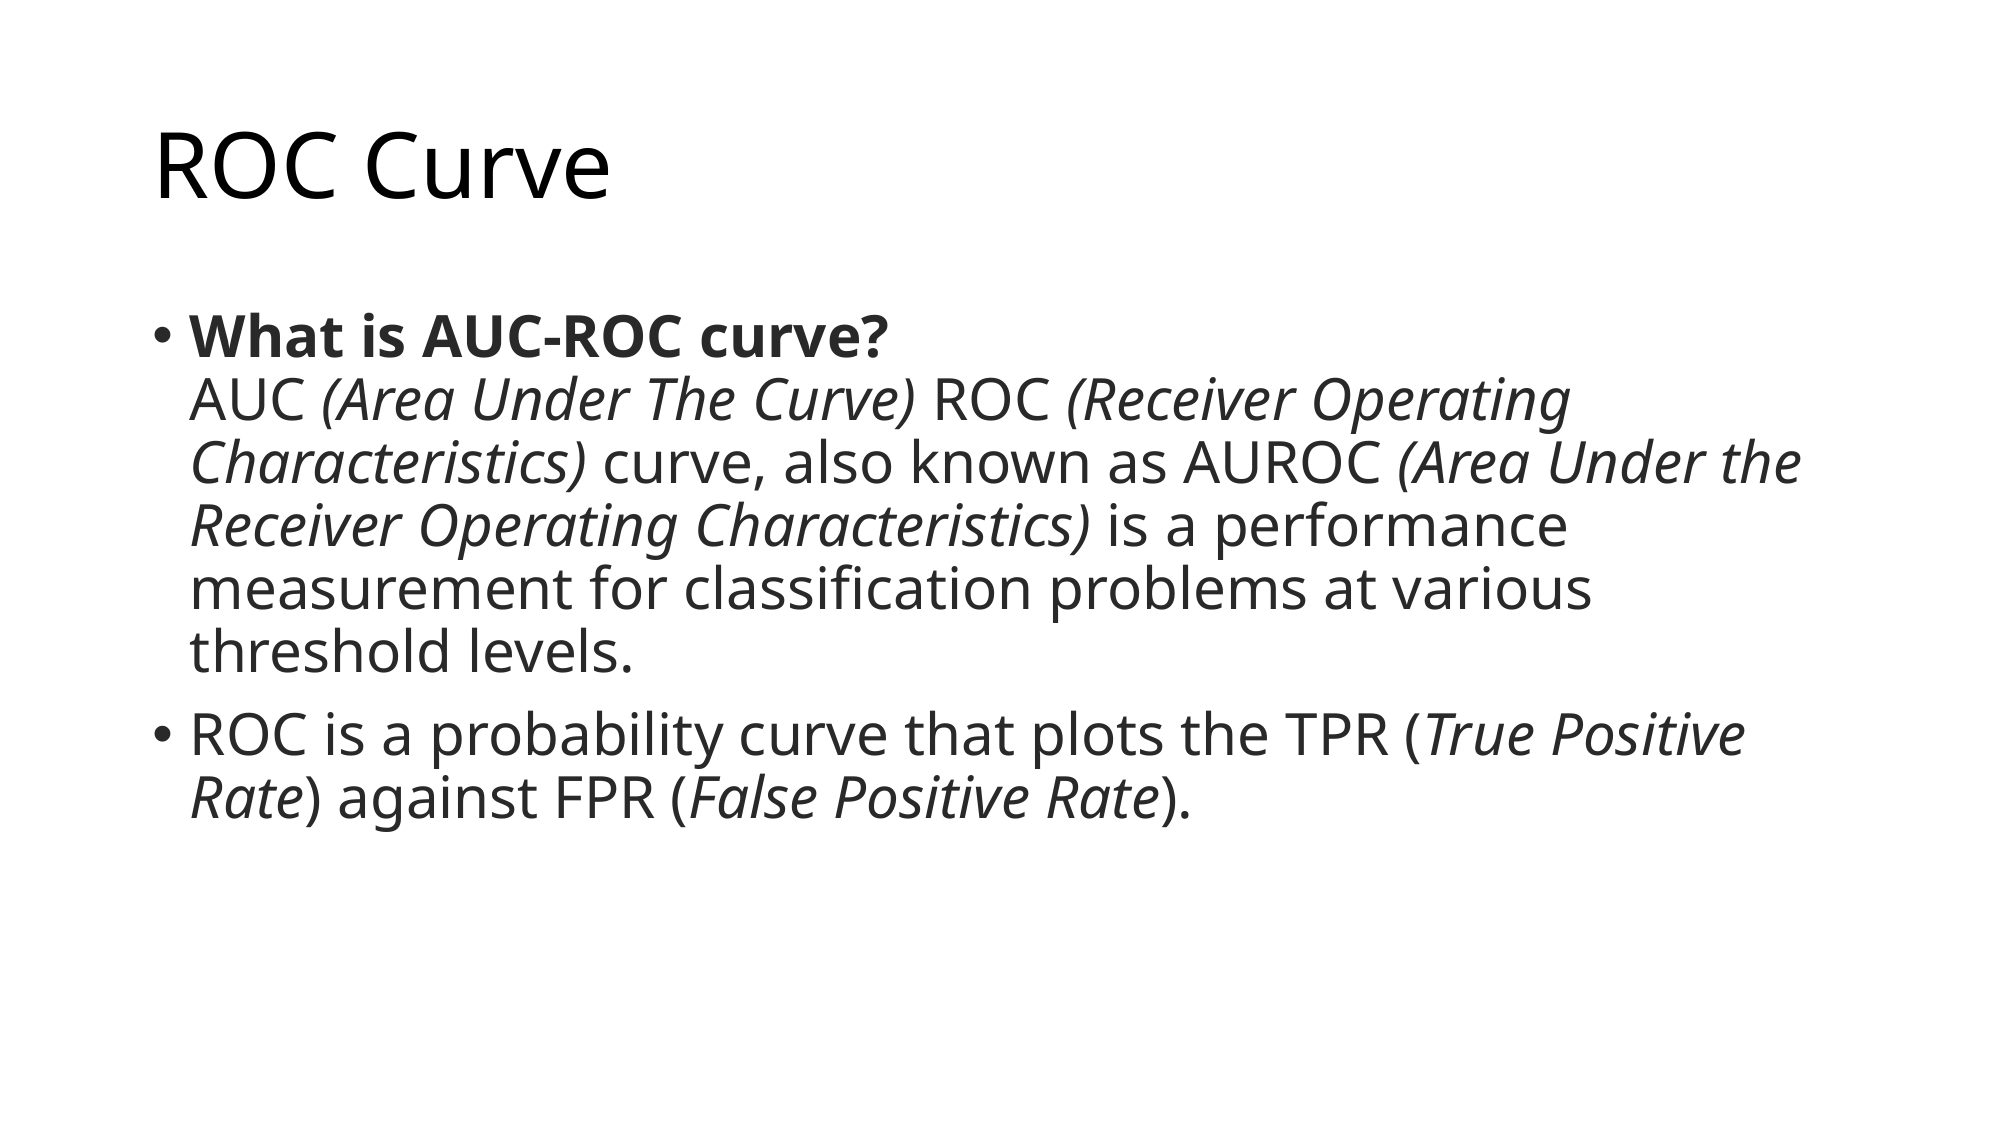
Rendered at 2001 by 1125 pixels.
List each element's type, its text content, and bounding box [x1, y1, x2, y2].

title ROC Curve [137, 59, 1863, 278]
list What is AUC-ROC curve? AUC (Area Under The Curve) ROC (Receiver Operating Characteristics) curve, also known as AUROC (Area Under the Receiver Operating Characteristics) is a performance measurement for classification problems at various threshold levels. ROC is a probability curve that plots the TPR (True Positive Rate) against FPR (False Positive Rate). [137, 299, 1863, 1014]
